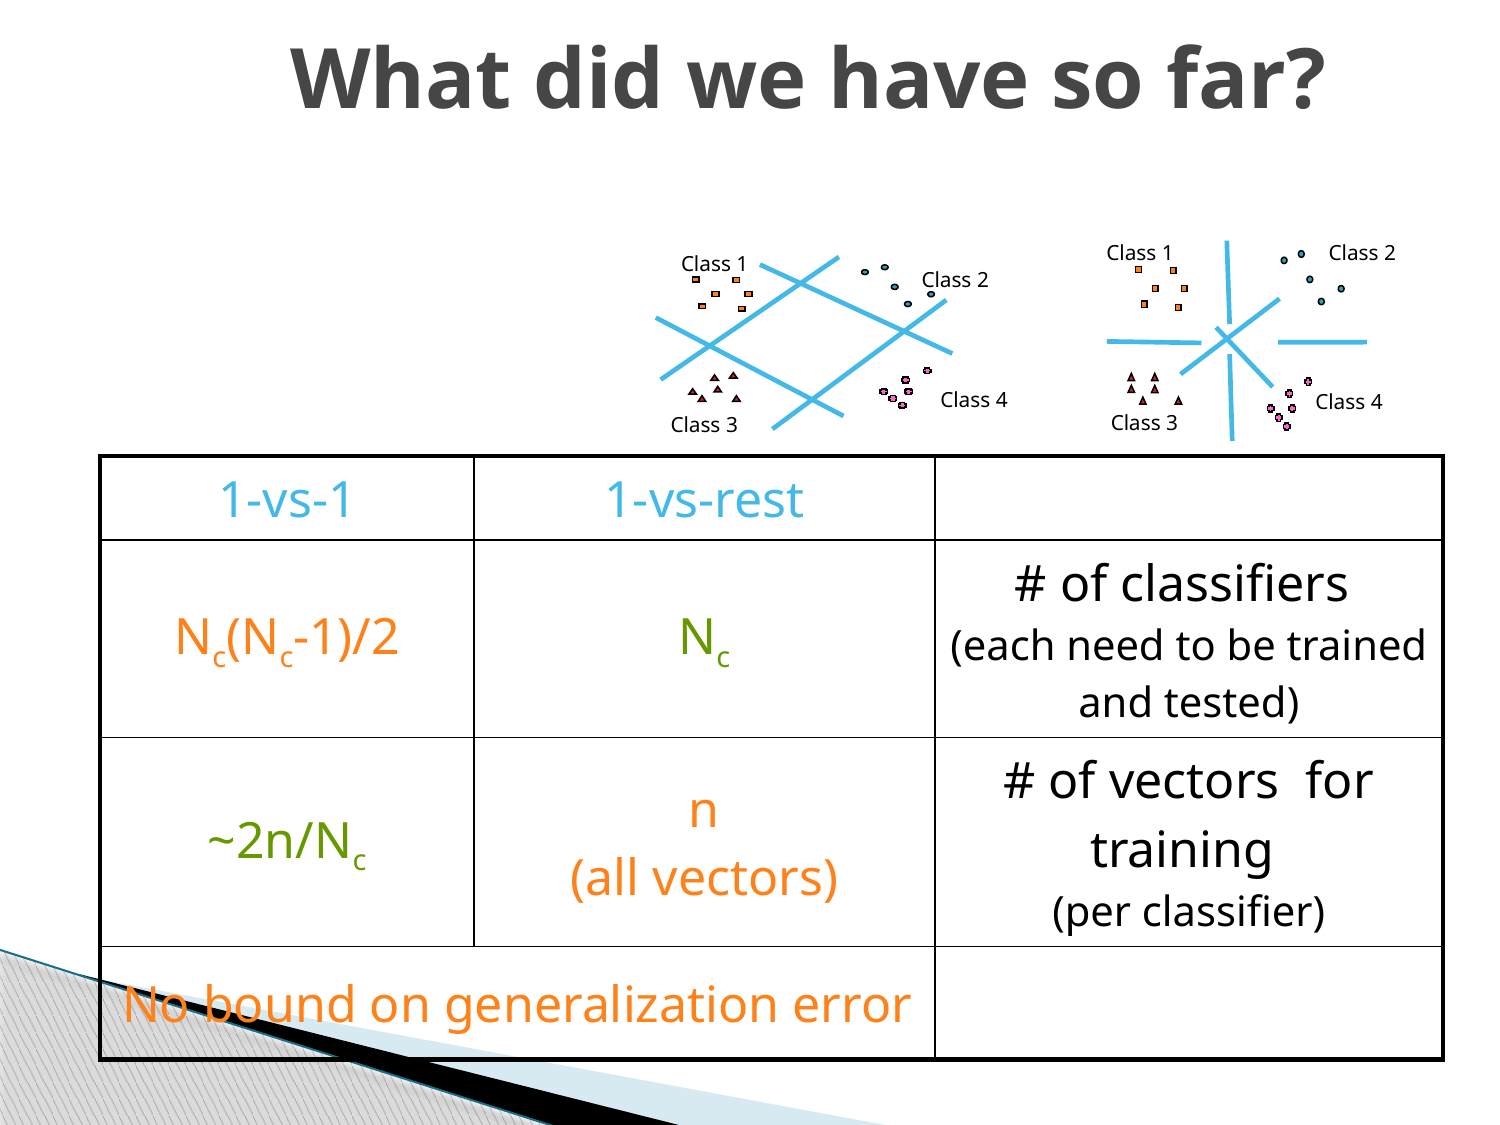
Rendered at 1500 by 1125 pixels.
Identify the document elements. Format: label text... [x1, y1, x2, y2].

table_cell Nc(Nc-1)/2 [102, 541, 473, 737]
table_cell # of vectors for training (per classifier) [936, 738, 1441, 946]
table_header 1-vs-1 [102, 458, 473, 539]
table_cell No bound on generalization error [102, 947, 934, 1057]
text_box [656, 242, 1022, 445]
title What did we have so far? [150, 12, 1468, 138]
table_cell n (all vectors) [475, 738, 934, 946]
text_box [1092, 231, 1411, 443]
table_header 1-vs-rest [475, 458, 934, 539]
table_header [936, 458, 1441, 539]
table_cell # of classifiers (each need to be trained and tested) [936, 541, 1441, 737]
table_cell ~2n/Nc [102, 738, 473, 946]
table_cell Nc [475, 541, 934, 737]
table_cell [936, 947, 1441, 1057]
